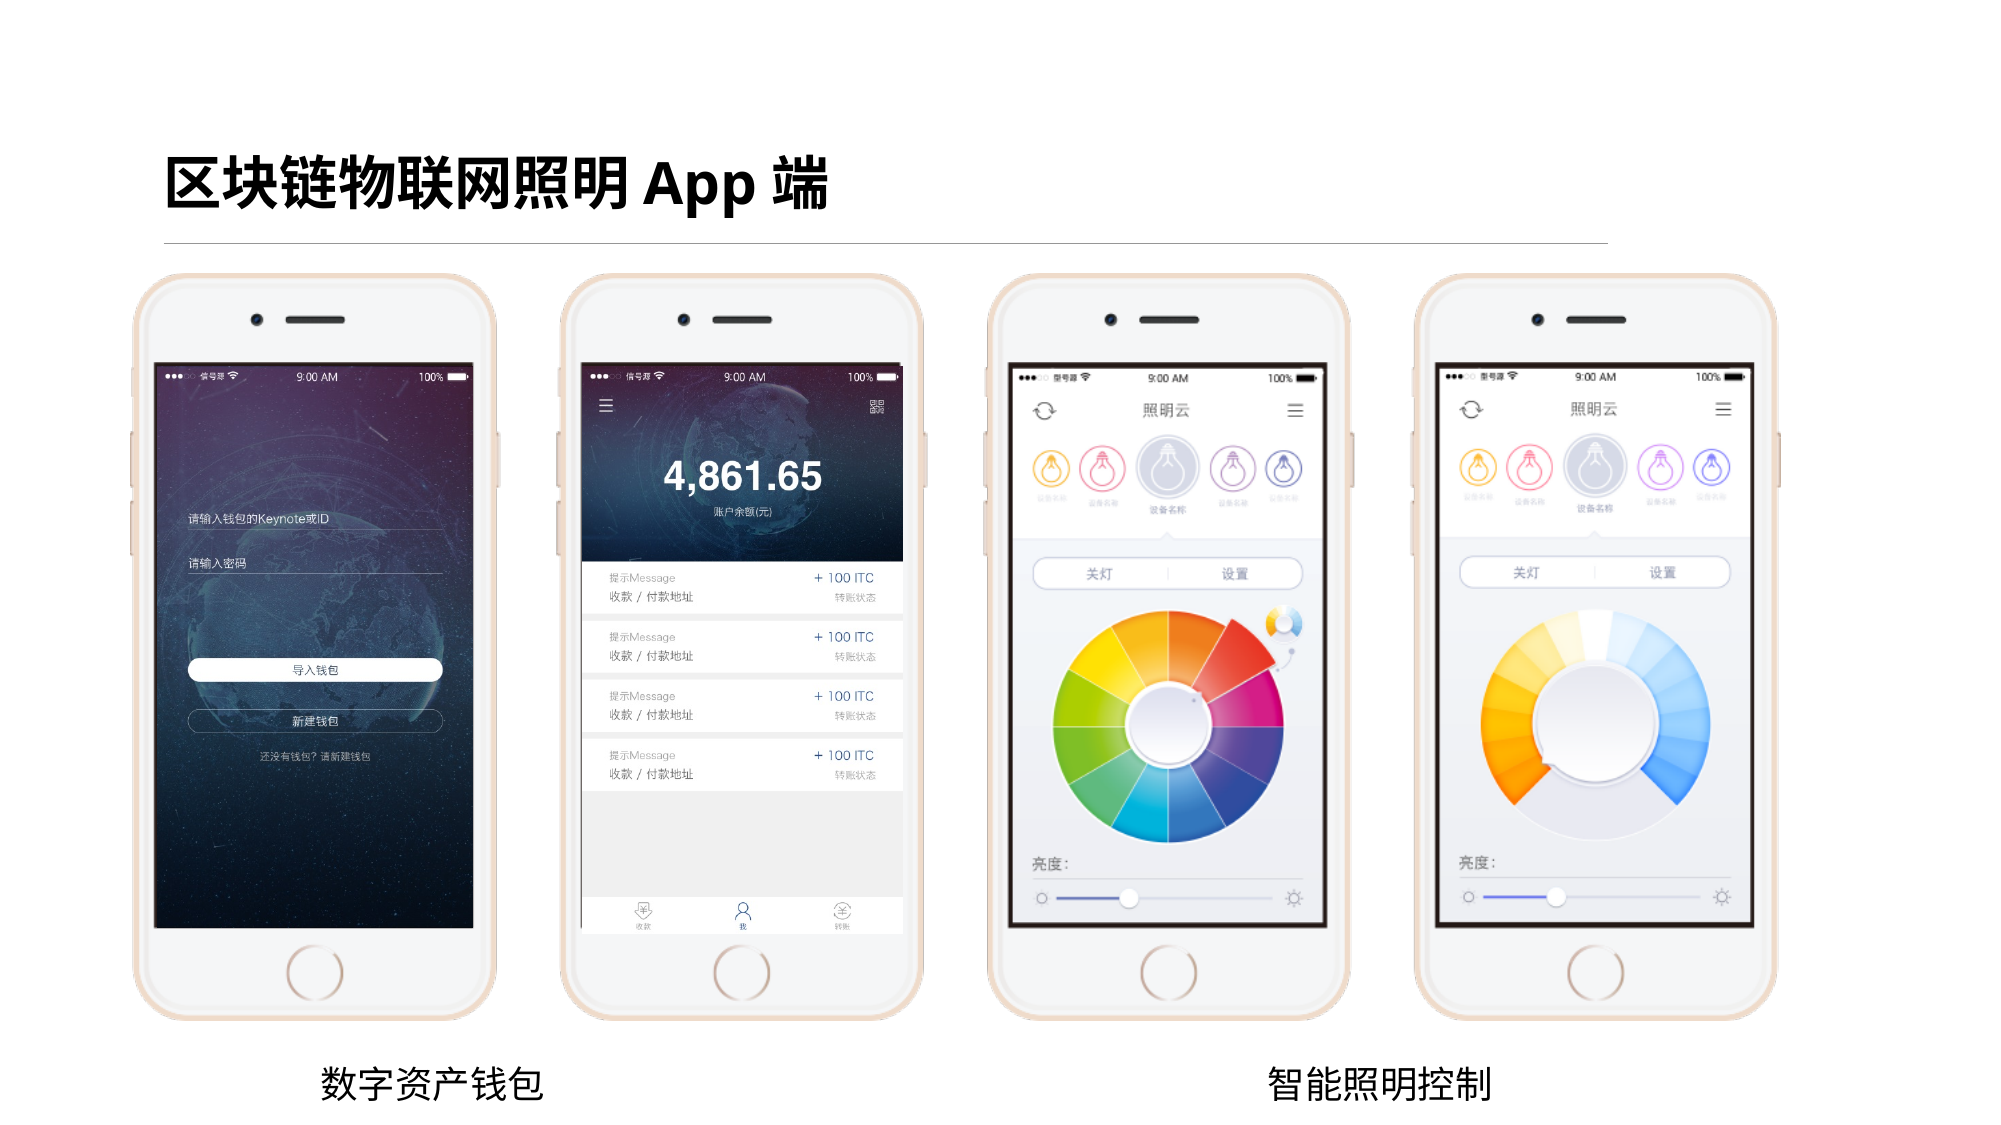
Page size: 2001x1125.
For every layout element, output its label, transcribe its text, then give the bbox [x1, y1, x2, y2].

text_box 智能照明控制 [1260, 1053, 1644, 1114]
picture [130, 272, 1782, 1021]
text_box 数字资产钱包 [312, 1053, 696, 1114]
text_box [163, 157, 1609, 245]
